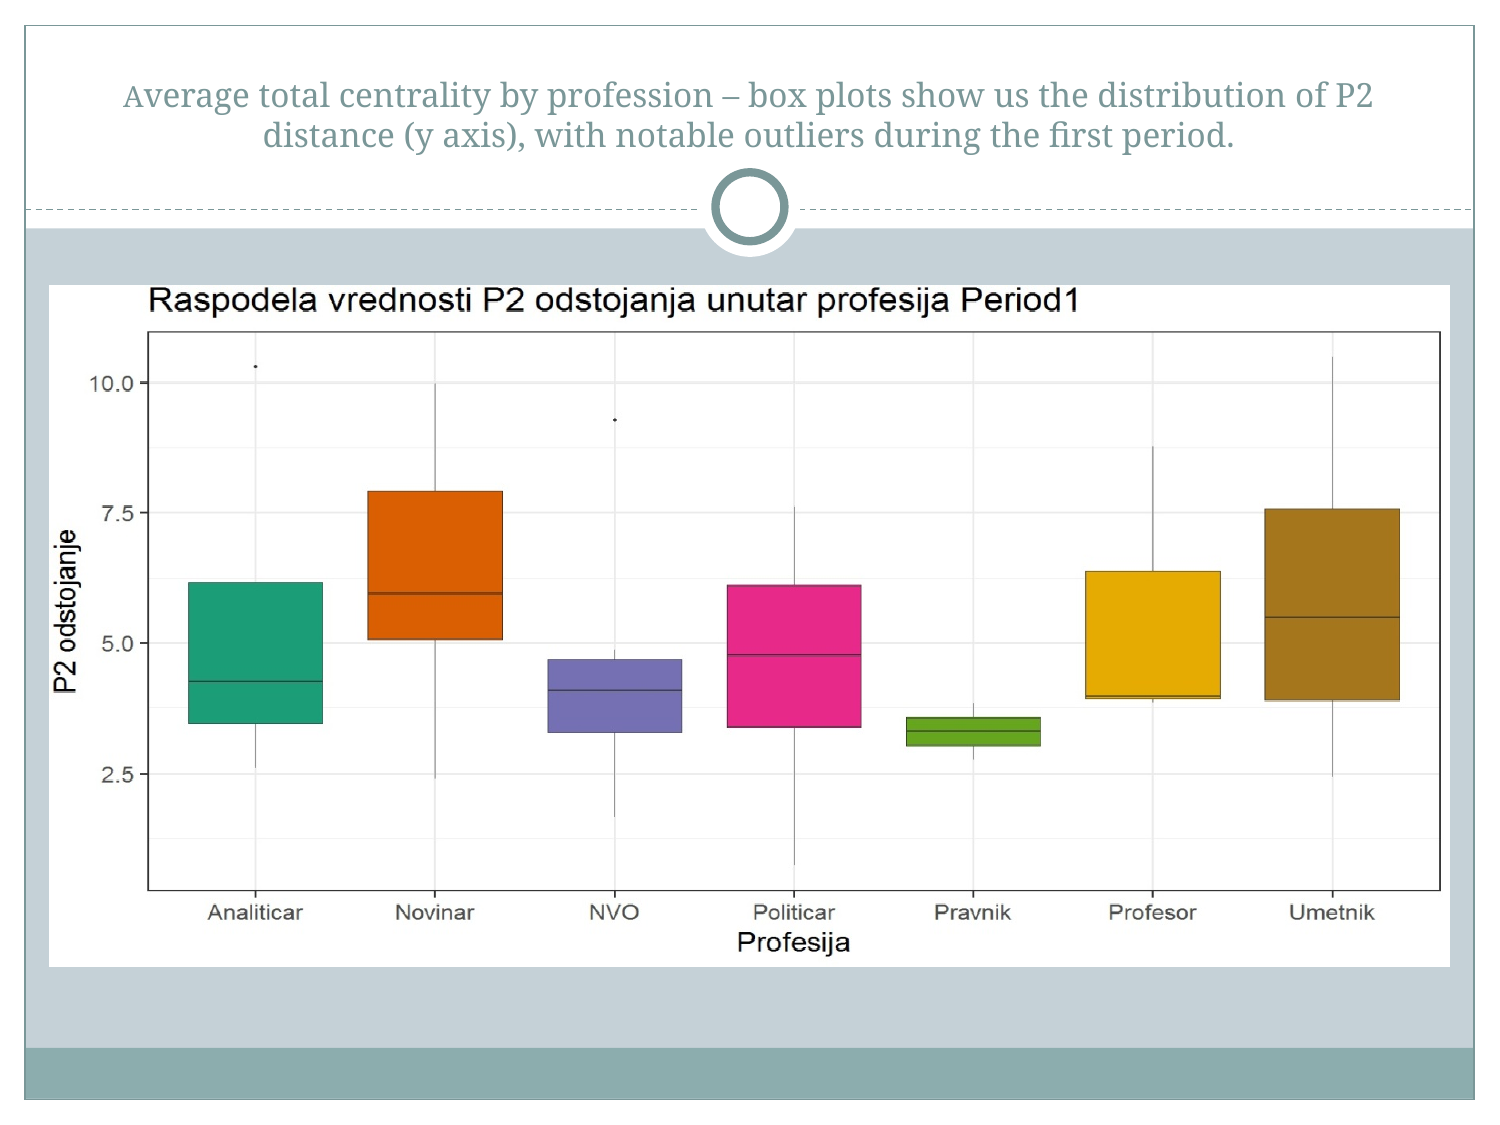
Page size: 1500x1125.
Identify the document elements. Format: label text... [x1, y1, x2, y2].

title Average total centrality by profession – box plots show us the distribution of P2 distance (y axis), with notable outliers during the first period. [49, 37, 1450, 162]
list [49, 285, 1450, 968]
